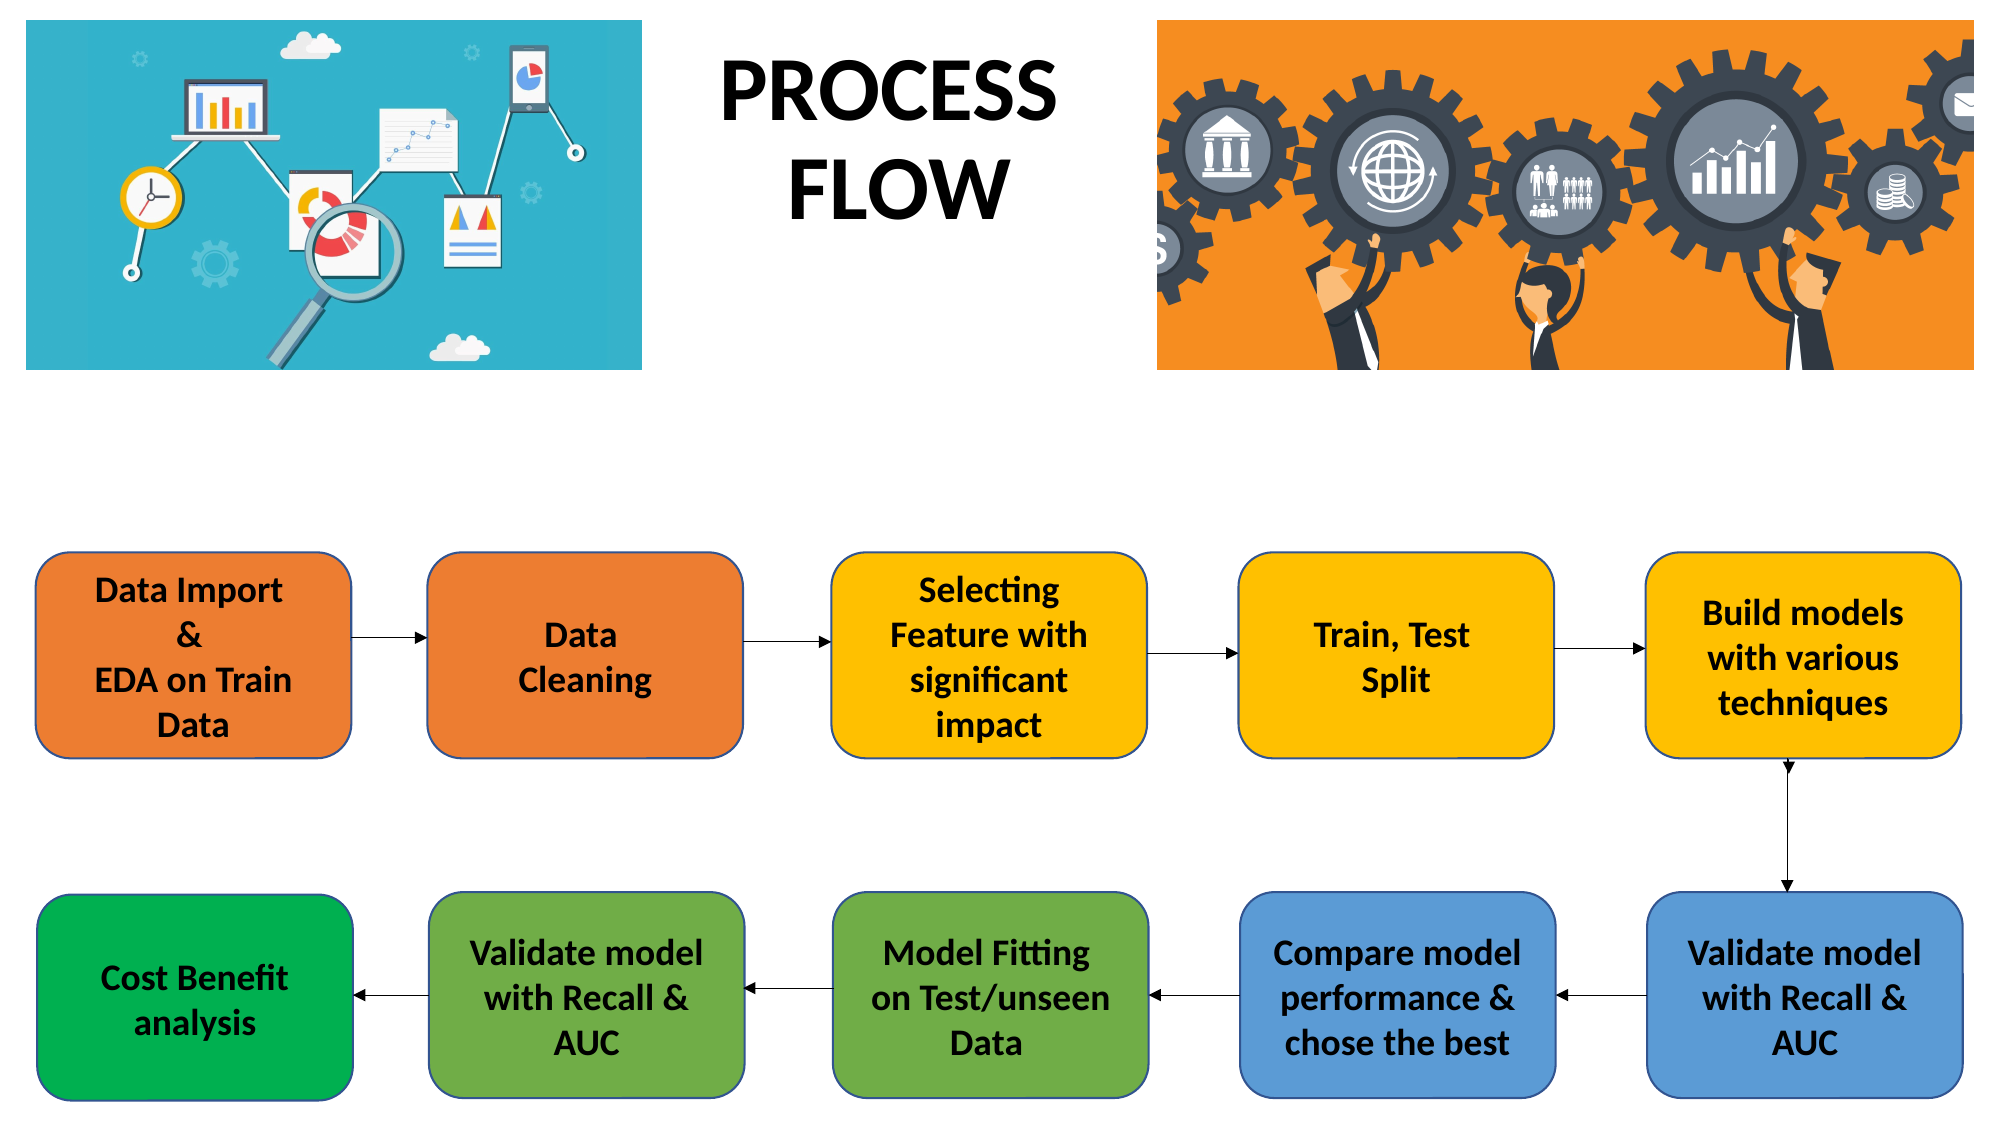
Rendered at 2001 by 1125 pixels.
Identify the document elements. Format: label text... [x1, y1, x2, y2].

text_box Validate model with Recall & AUC [427, 891, 746, 1100]
text_box Model Fitting on Test/unseen Data [831, 891, 1150, 1100]
text_box Validate model with Recall & AUC [1646, 891, 1964, 1100]
title PROCESS FLOW [667, 31, 1132, 250]
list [26, 19, 642, 370]
text_box Compare model performance & chose the best [1239, 891, 1557, 1100]
text_box Selecting Feature with significant impact [830, 551, 1149, 760]
text_box Data Cleaning [426, 551, 745, 760]
text_box Train, Test Split [1237, 551, 1556, 760]
text_box Build models with various techniques [1644, 551, 1963, 760]
picture [1157, 19, 1974, 370]
text_box Cost Benefit analysis [36, 893, 354, 1102]
text_box Data Import & EDA on Train Data [34, 551, 353, 760]
